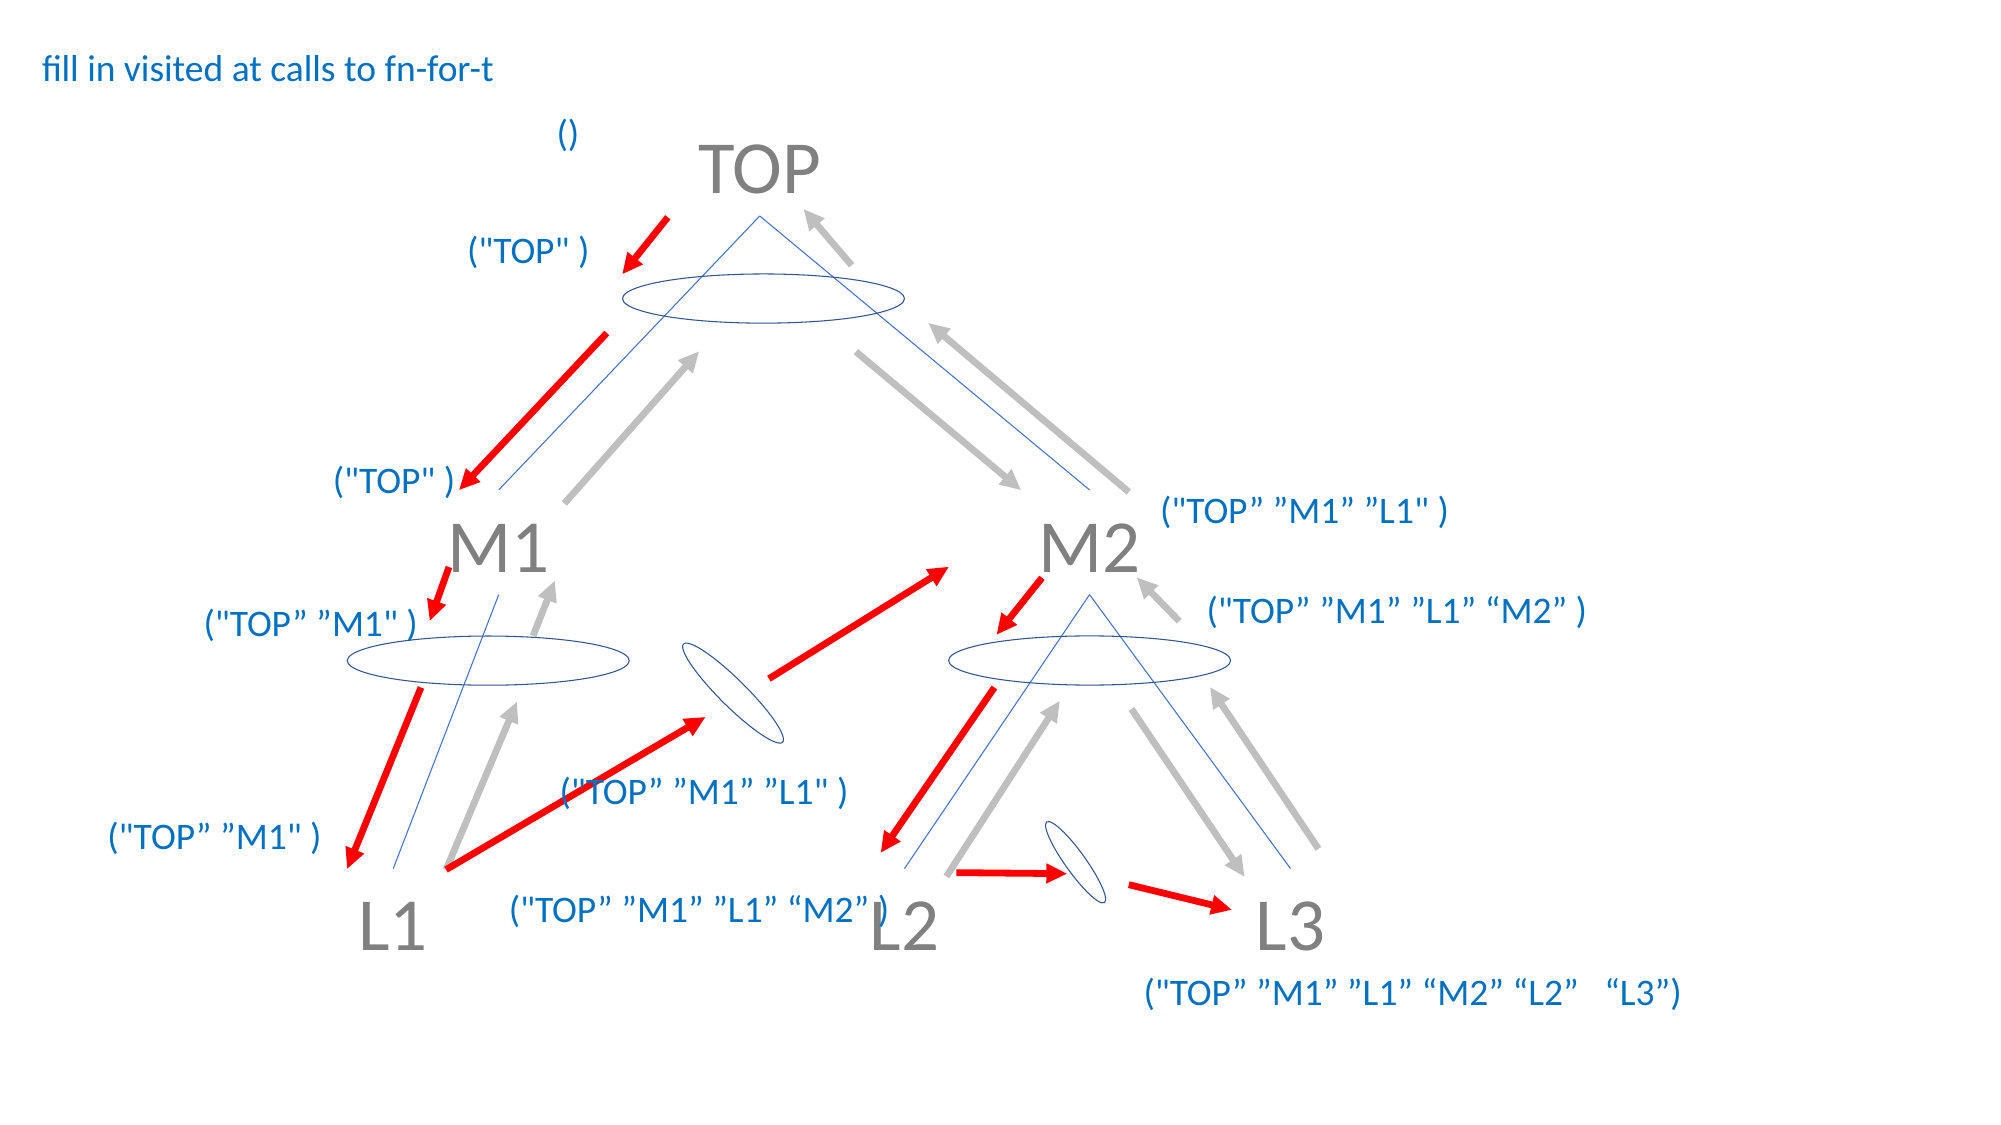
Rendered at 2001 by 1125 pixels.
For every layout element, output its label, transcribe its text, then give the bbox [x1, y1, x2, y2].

text_box ("TOP” ”M1" ) [188, 591, 429, 652]
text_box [1131, 708, 1245, 877]
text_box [622, 217, 668, 274]
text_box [429, 566, 450, 621]
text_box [347, 687, 421, 869]
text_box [445, 717, 706, 870]
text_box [459, 333, 607, 490]
text_box fill in visited at calls to fn-for-t [27, 36, 555, 97]
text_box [768, 566, 949, 679]
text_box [533, 581, 555, 636]
text_box M2 [1017, 489, 1162, 595]
text_box L1 [320, 868, 466, 974]
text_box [946, 701, 1060, 877]
text_box ("TOP” ”M1" ) [92, 805, 338, 865]
text_box TOP [667, 111, 852, 216]
text_box M1 [426, 504, 572, 595]
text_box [445, 701, 517, 717]
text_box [498, 217, 759, 490]
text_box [1137, 577, 1180, 622]
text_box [803, 209, 852, 266]
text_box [393, 595, 499, 869]
text_box ("TOP" ) [318, 449, 563, 509]
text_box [880, 687, 995, 853]
text_box ("TOP" ) [452, 218, 498, 279]
text_box ("TOP” ”M1” ”L1” “M2” ) [1191, 578, 1608, 639]
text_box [759, 217, 1090, 490]
text_box [681, 642, 785, 745]
text_box L3 [1218, 868, 1363, 960]
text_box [904, 595, 1089, 869]
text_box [996, 577, 1043, 635]
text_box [1210, 687, 1319, 849]
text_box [564, 351, 699, 504]
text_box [928, 323, 1129, 492]
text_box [1128, 884, 1232, 910]
text_box ("TOP” ”M1” ”L1” “M2” ) [494, 877, 910, 938]
text_box ("TOP” ”M1” ”L1" ) [1145, 478, 1466, 539]
text_box [1066, 869, 1107, 904]
text_box [499, 635, 631, 687]
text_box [855, 351, 928, 490]
text_box L2 [832, 868, 977, 974]
text_box () [541, 101, 699, 162]
text_box ("TOP” ”M1” ”L1” “M2” “L2” “L3”) [1128, 960, 1699, 1021]
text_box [1089, 595, 1291, 869]
text_box ("TOP” ”M1” ”L1" ) [706, 759, 866, 820]
text_box [346, 652, 393, 680]
